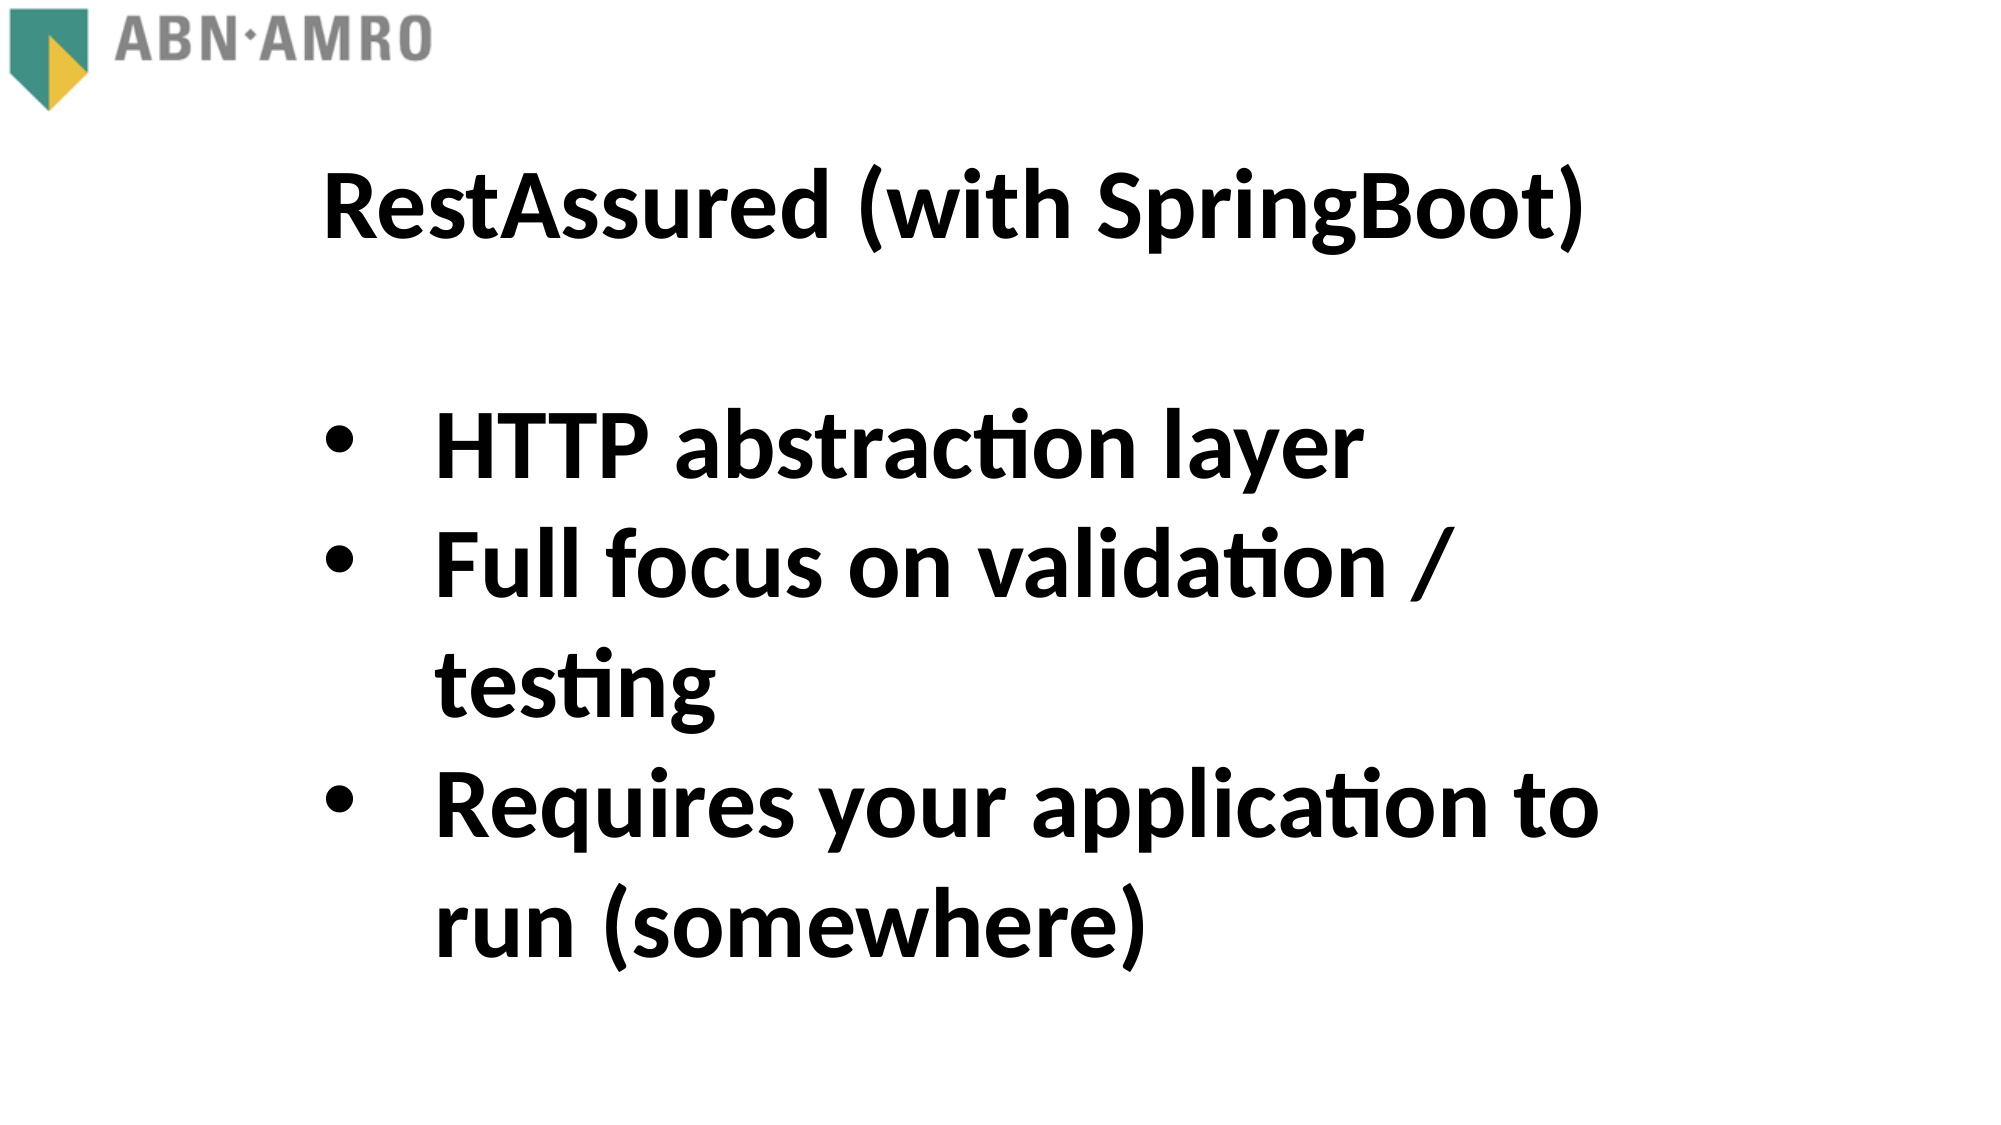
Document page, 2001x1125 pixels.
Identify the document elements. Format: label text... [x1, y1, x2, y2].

text_box RestAssured (with SpringBoot) HTTP abstraction layer Full focus on validation / testing Requires your application to run (somewhere) [307, 130, 1746, 986]
picture [0, 0, 441, 122]
